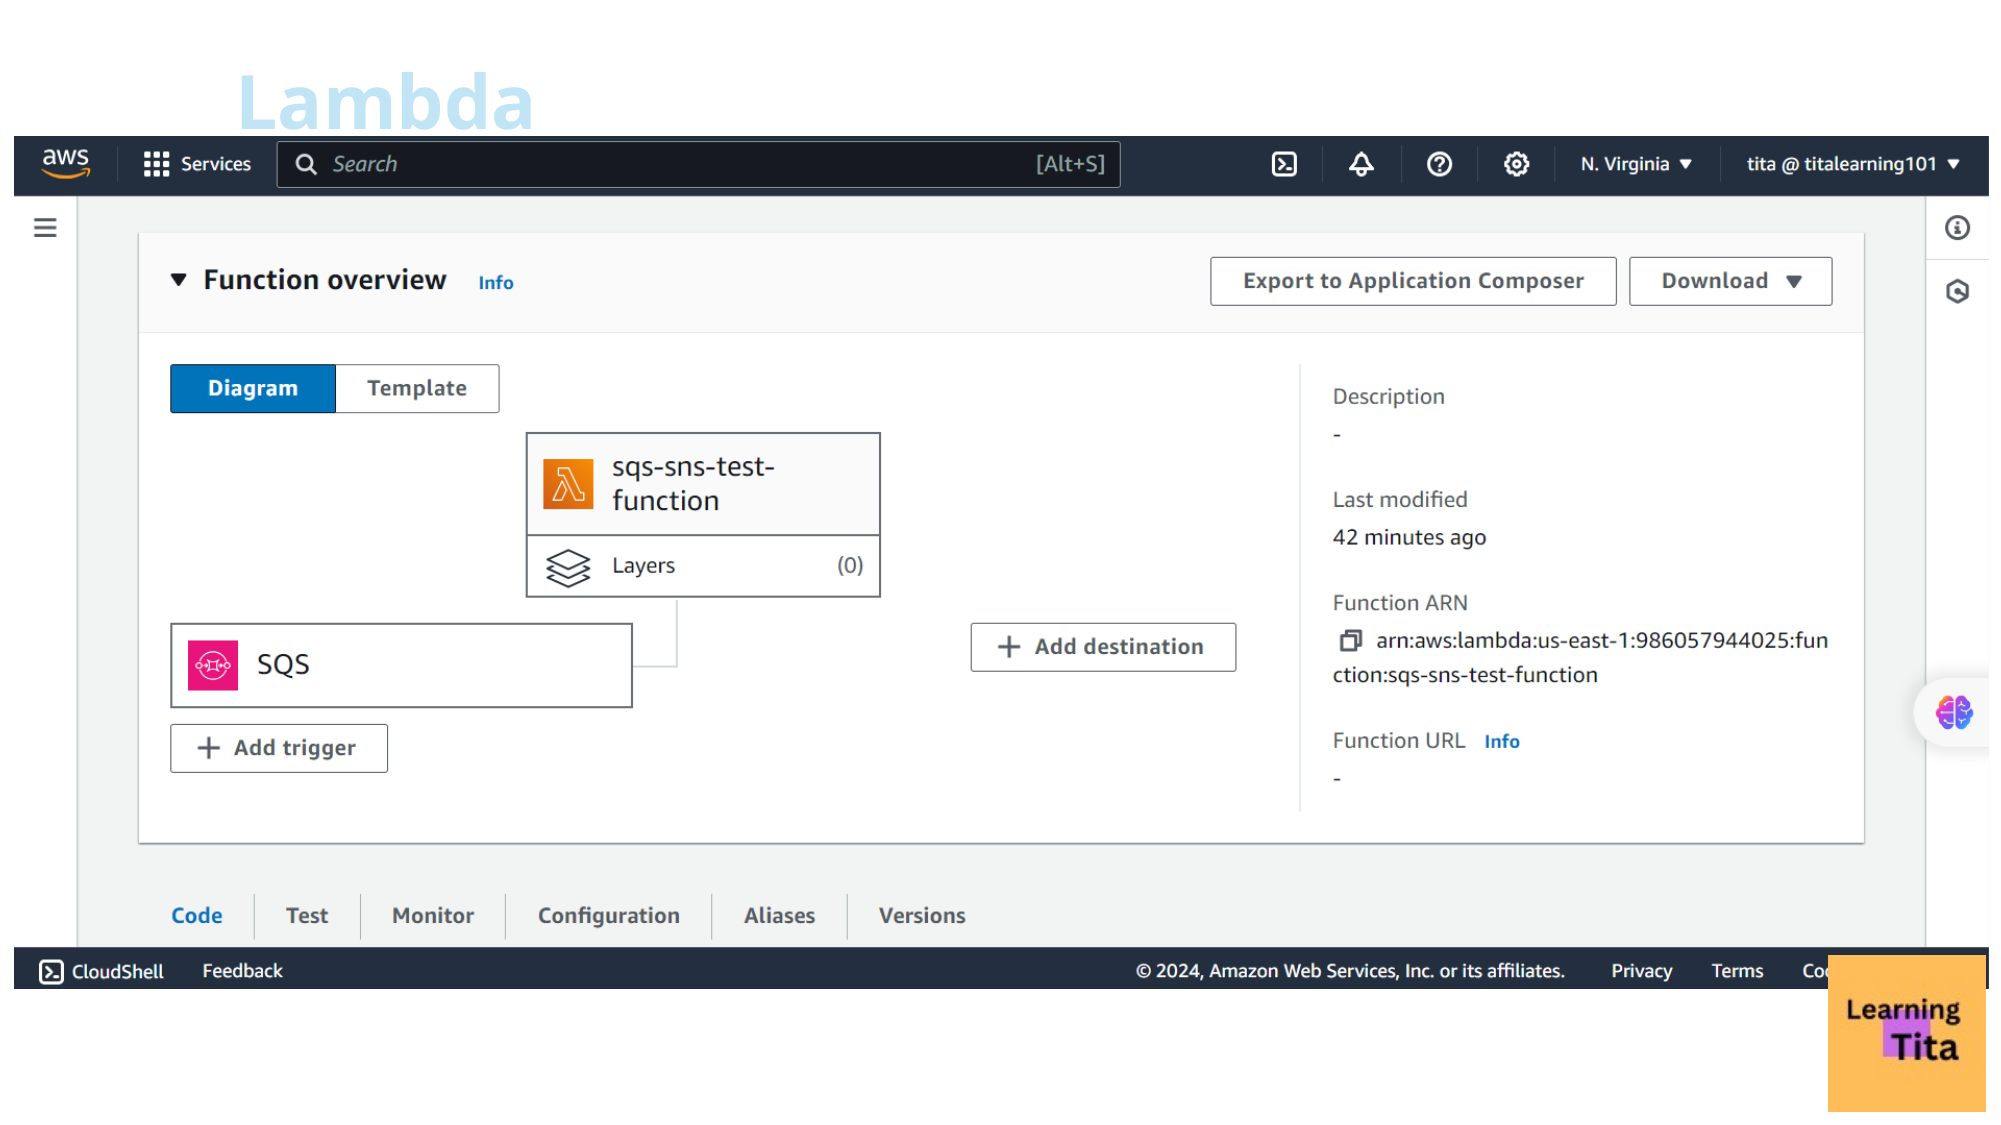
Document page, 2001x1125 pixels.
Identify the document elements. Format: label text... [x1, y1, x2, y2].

text_box Lambda [220, 47, 553, 136]
picture [0, 136, 1990, 1113]
